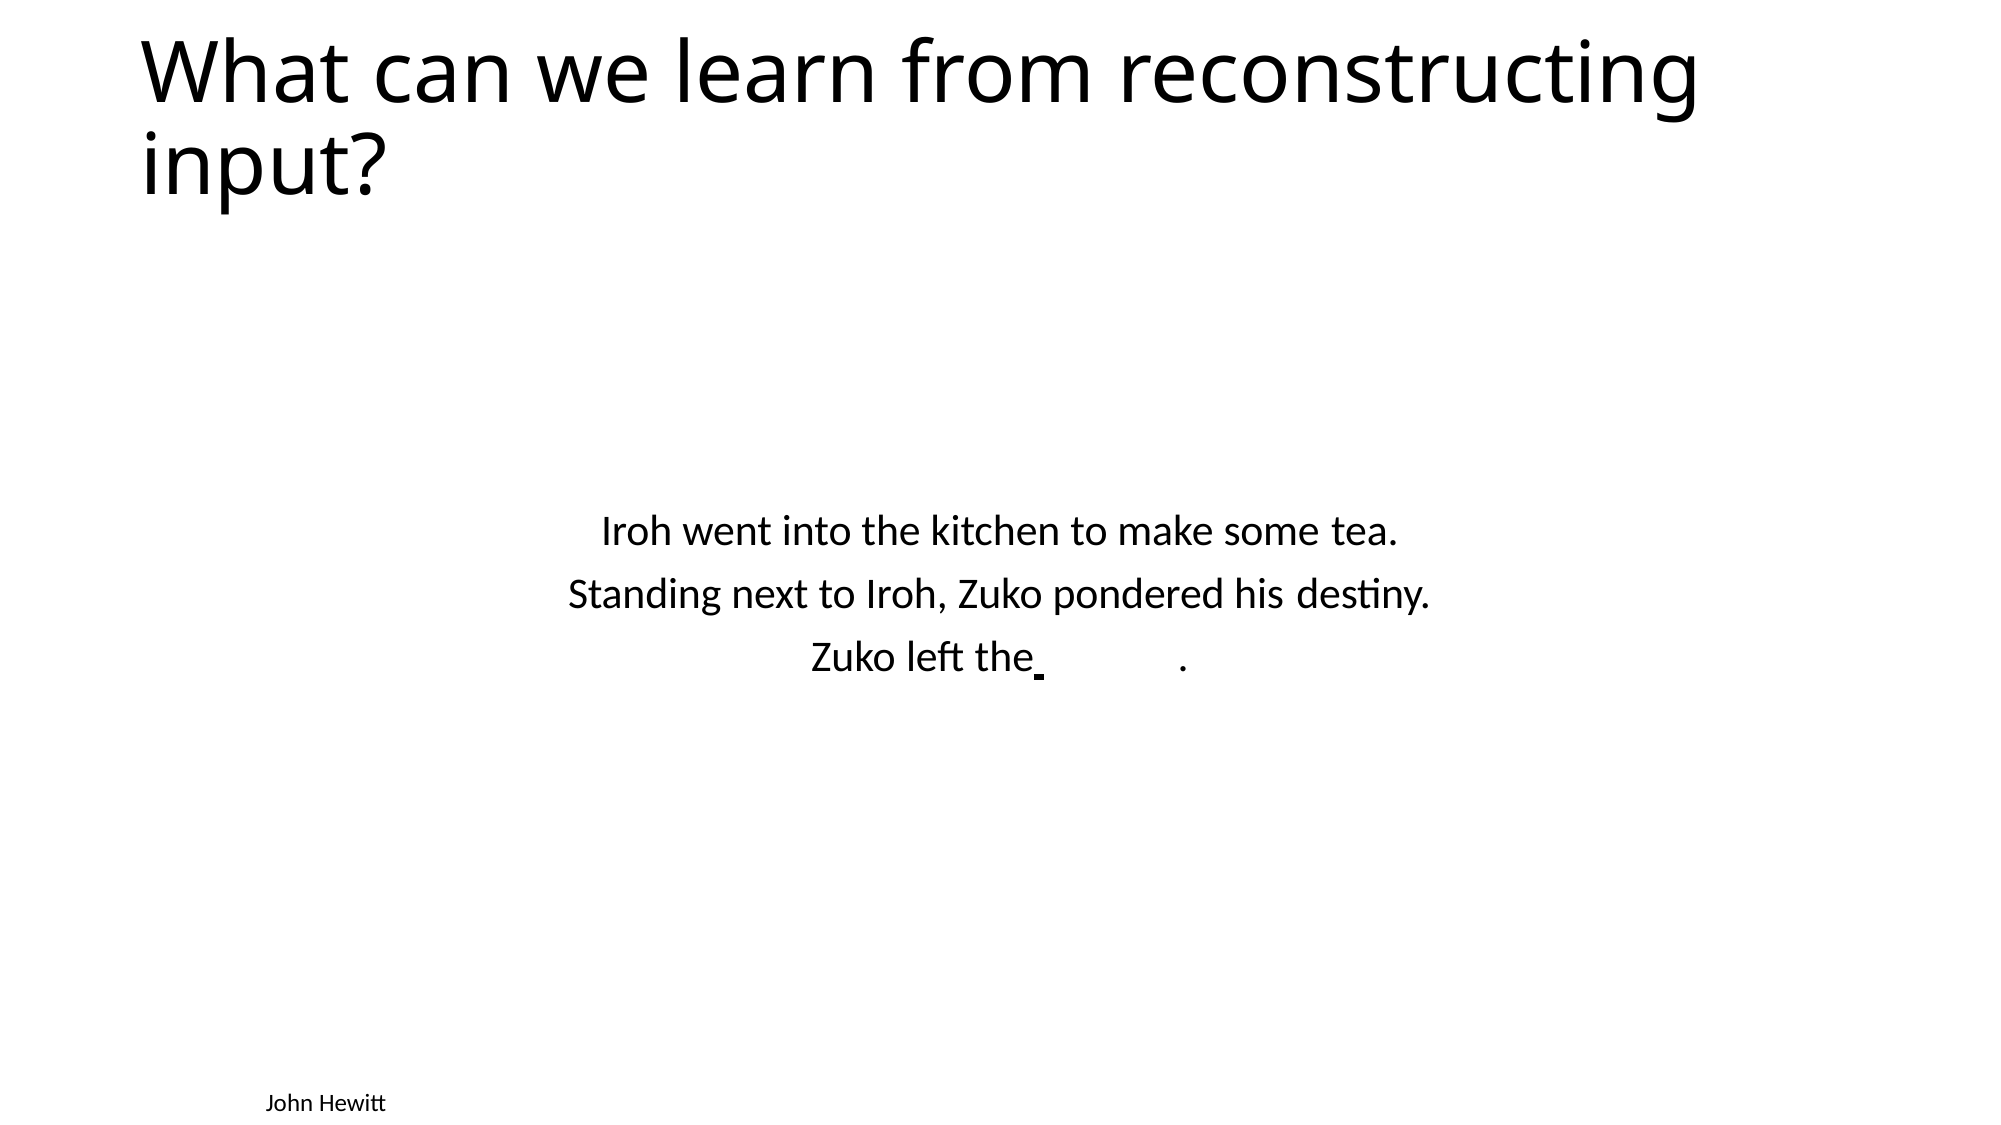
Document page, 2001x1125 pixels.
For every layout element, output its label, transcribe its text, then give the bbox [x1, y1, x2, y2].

text_box What can we learn from reconstructing input? [125, 20, 1875, 221]
text_box Iroh went into the kitchen to make some tea. Standing next to Iroh, Zuko pondered his destiny. Zuko left the . [560, 489, 1439, 681]
text_box John Hewitt [251, 1079, 402, 1125]
